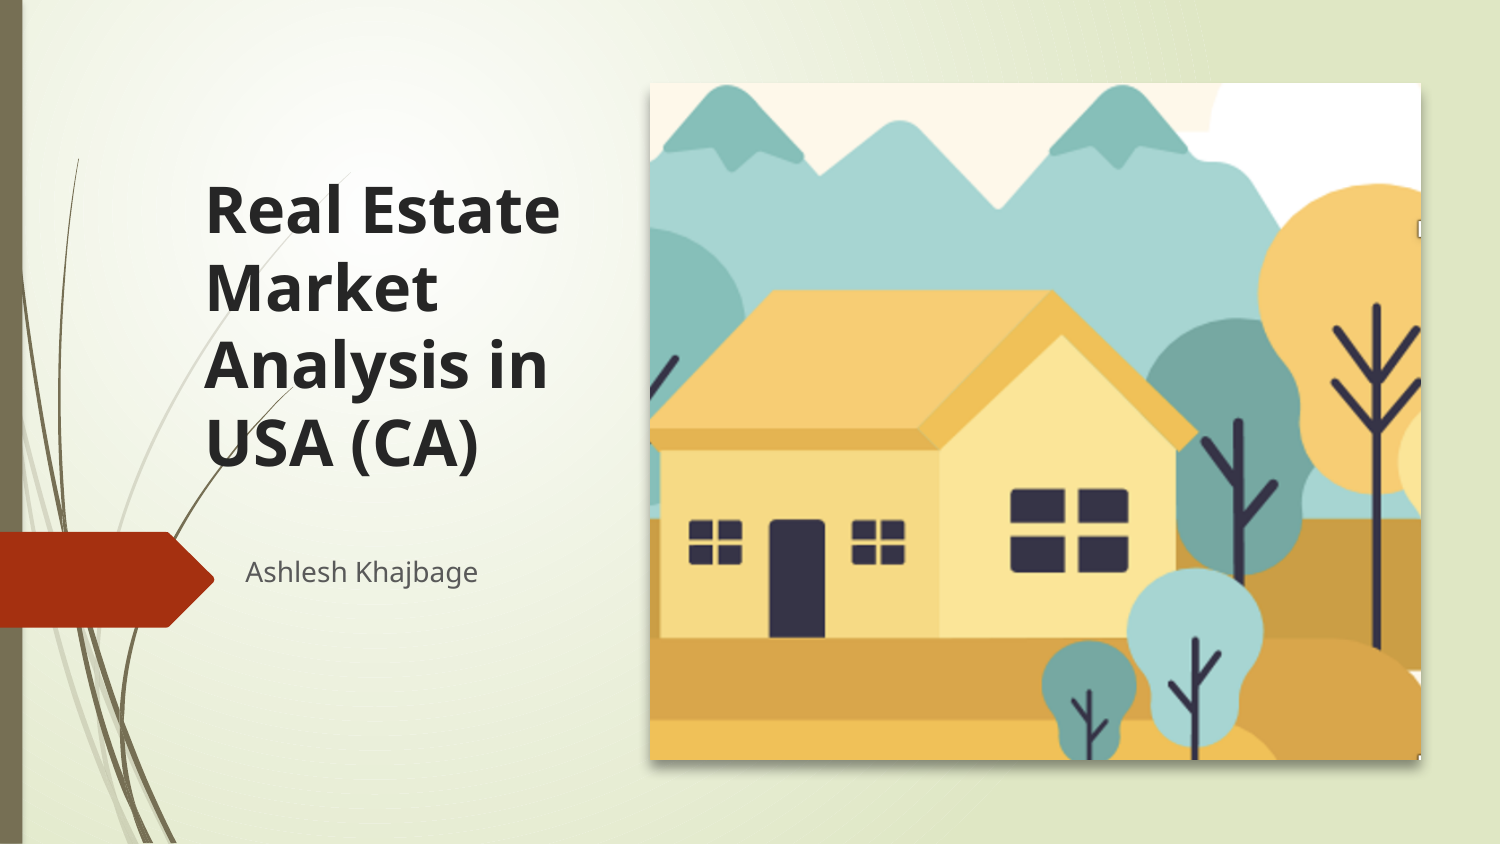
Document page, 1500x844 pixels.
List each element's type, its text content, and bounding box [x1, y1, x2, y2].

title Real Estate Market Analysis in USA (CA) [190, 160, 641, 488]
subtitle Ashlesh Khajbage [230, 546, 641, 685]
picture [649, 83, 1421, 761]
